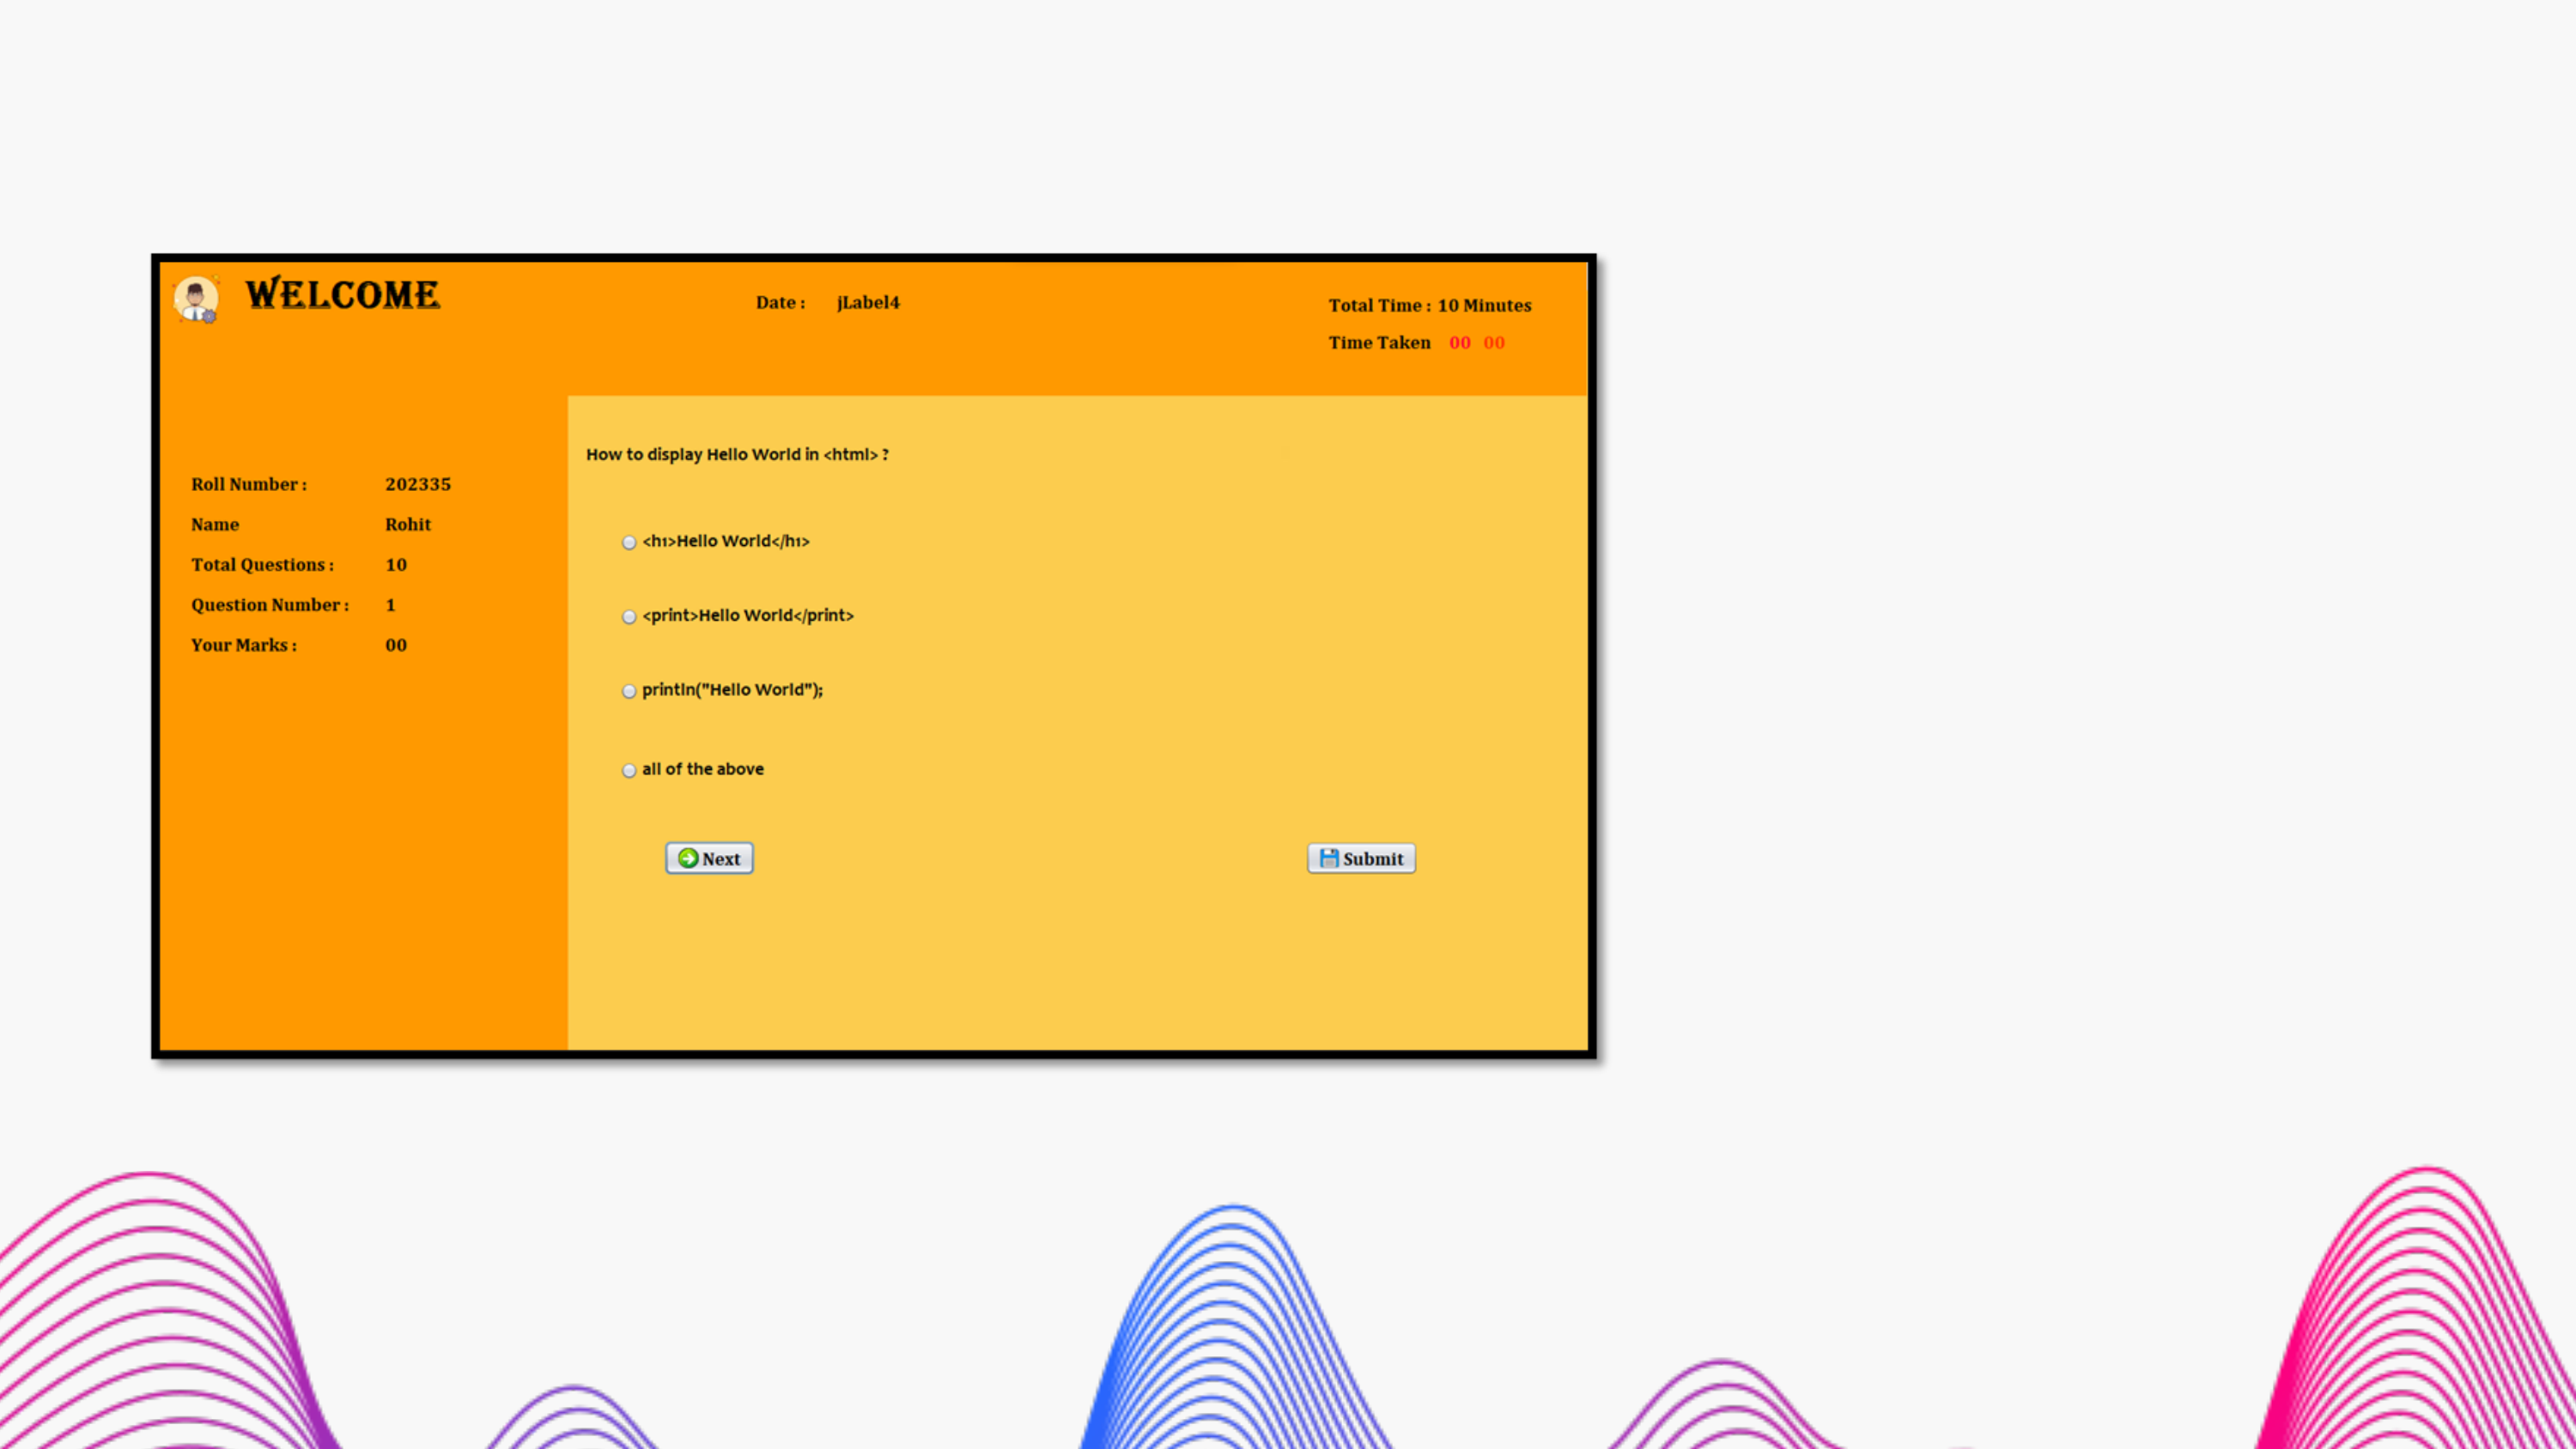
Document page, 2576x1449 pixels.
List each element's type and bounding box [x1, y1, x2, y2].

text_box [144, 246, 1616, 1078]
text_box [0, 1131, 2576, 1449]
